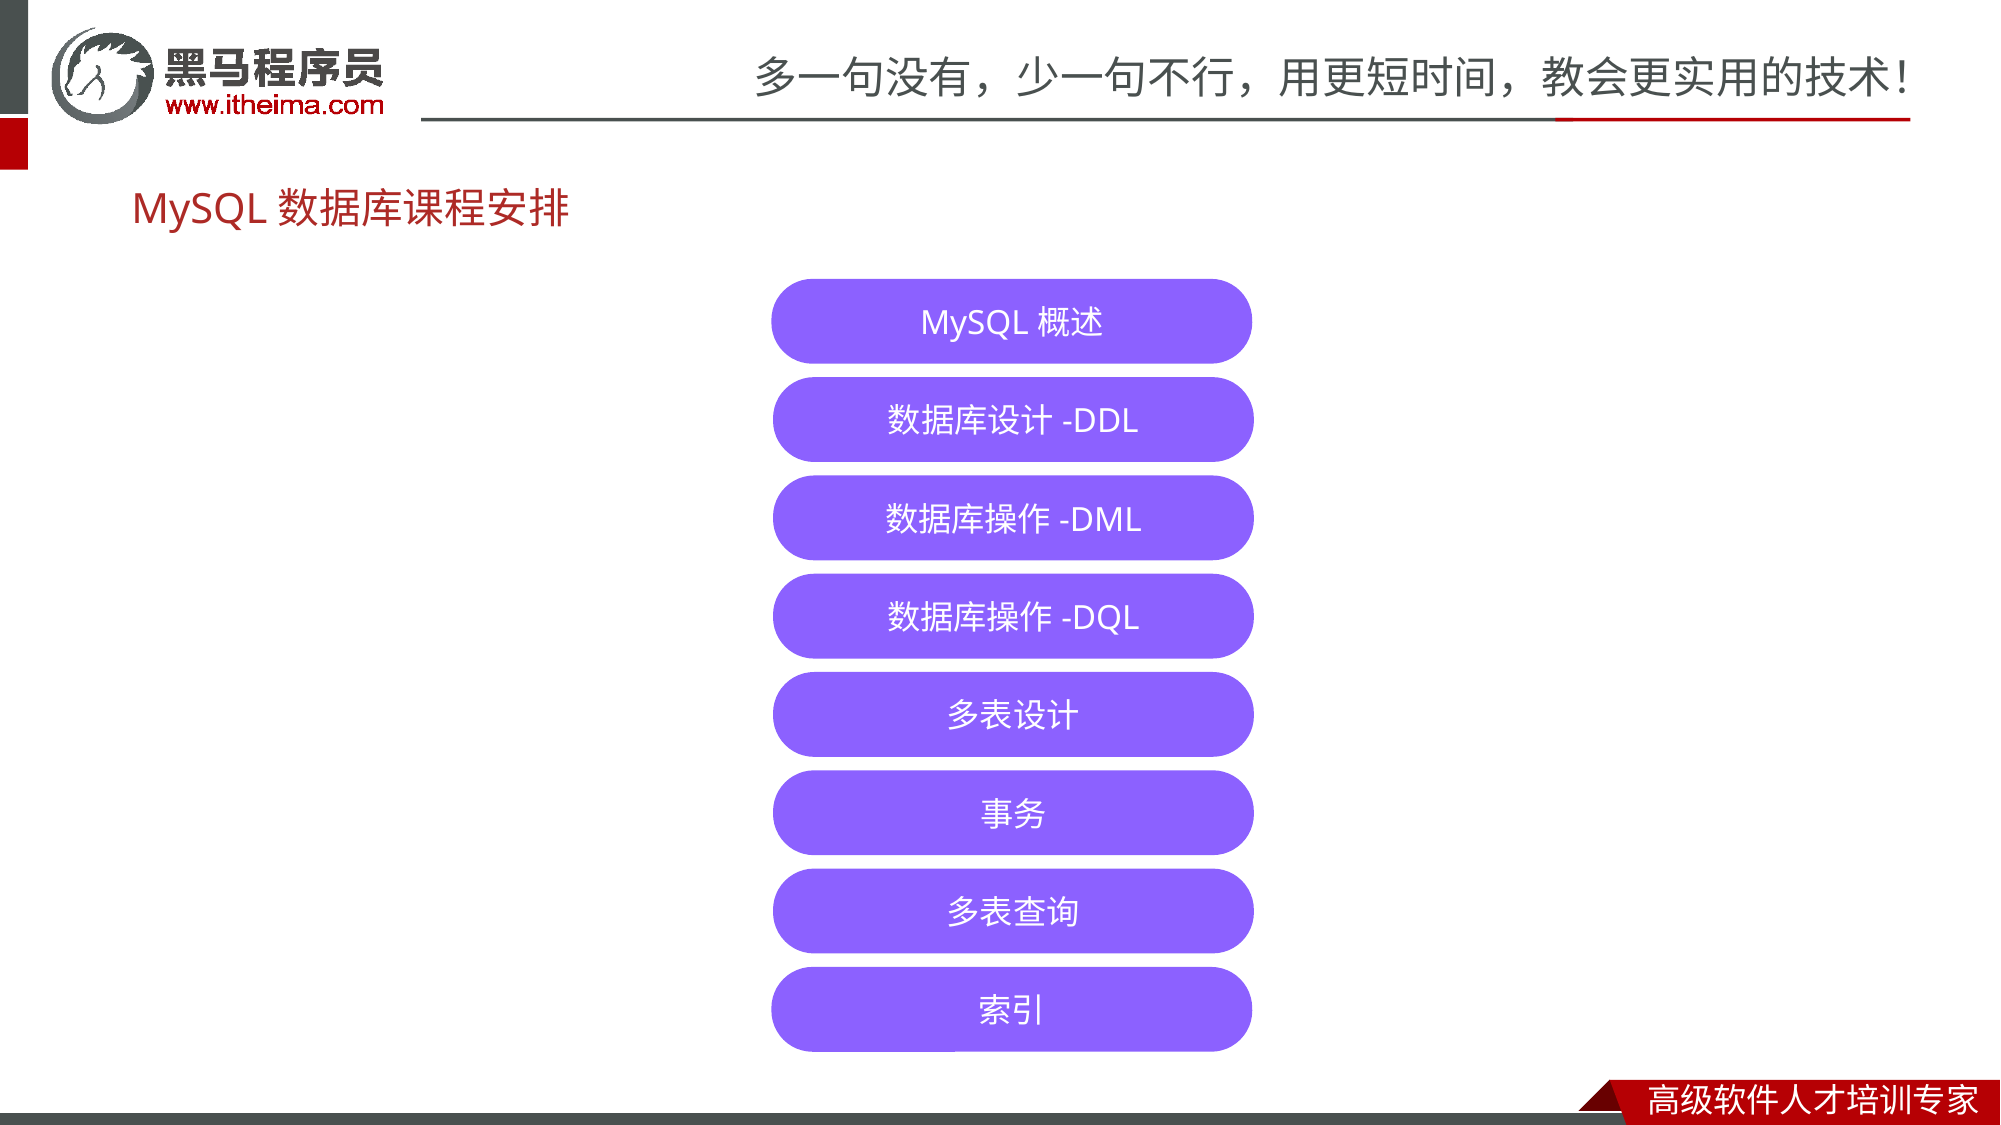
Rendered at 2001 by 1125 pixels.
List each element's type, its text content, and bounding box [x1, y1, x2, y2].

text_box 数据库操作-DQL [770, 571, 1257, 661]
text_box 数据库操作-DML [770, 473, 1257, 563]
text_box 事务 [770, 768, 1257, 858]
text_box 数据库设计-DDL [770, 375, 1257, 465]
text_box MySQL概述 [769, 276, 1255, 366]
text_box 多表设计 [770, 669, 1257, 759]
text_box MySQL数据库课程安排 [116, 164, 1880, 250]
text_box 多表查询 [770, 866, 1257, 956]
picture [50, 26, 384, 125]
text_box 索引 [769, 964, 1255, 1054]
